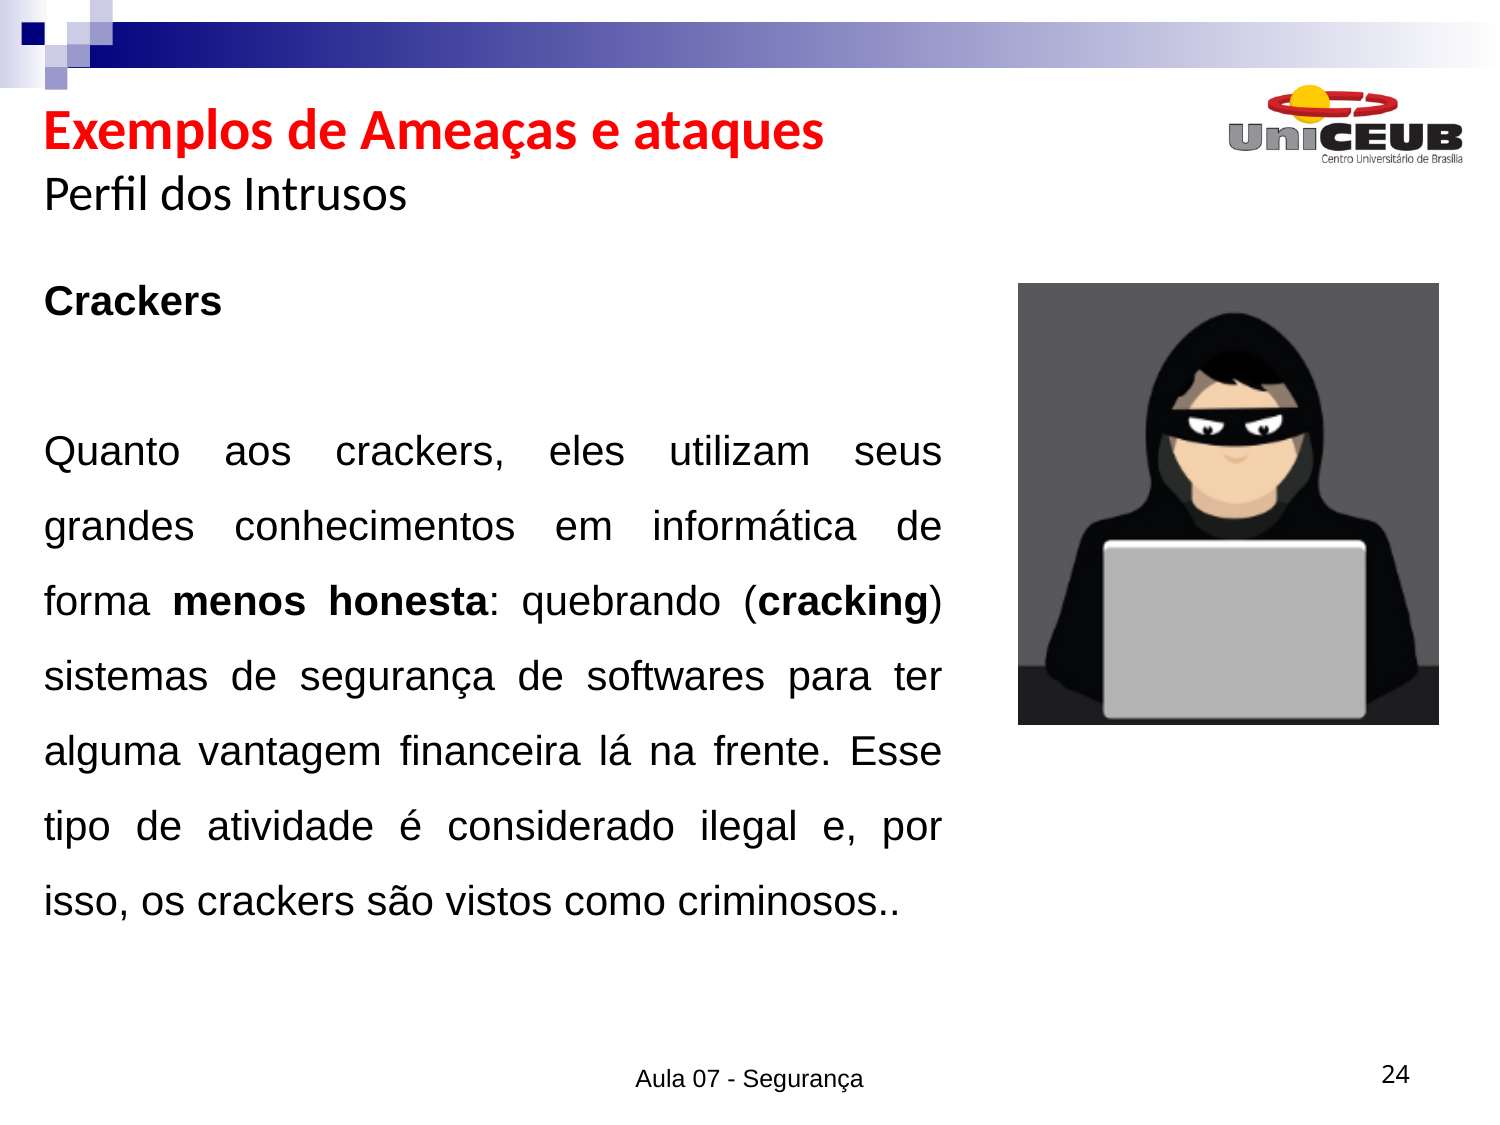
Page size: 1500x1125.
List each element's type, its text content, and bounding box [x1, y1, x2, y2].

slide_number ‹#› [1074, 1025, 1425, 1100]
picture [1227, 83, 1464, 165]
text_box Exemplos de Ameaças e ataques Perfil dos Intrusos [28, 83, 1321, 230]
footer Aula 07 - Segurança [512, 1025, 988, 1100]
text_box Crackers Quanto aos crackers, eles utilizam seus grandes conhecimentos em informática de forma menos honesta: quebrando (cracking) sistemas de segurança de softwares para ter alguma vantagem financeira lá na frente. Esse tipo de atividade é considerado ilegal e, por isso, os crackers são vistos como criminosos.. [28, 241, 959, 938]
picture [1018, 283, 1440, 725]
